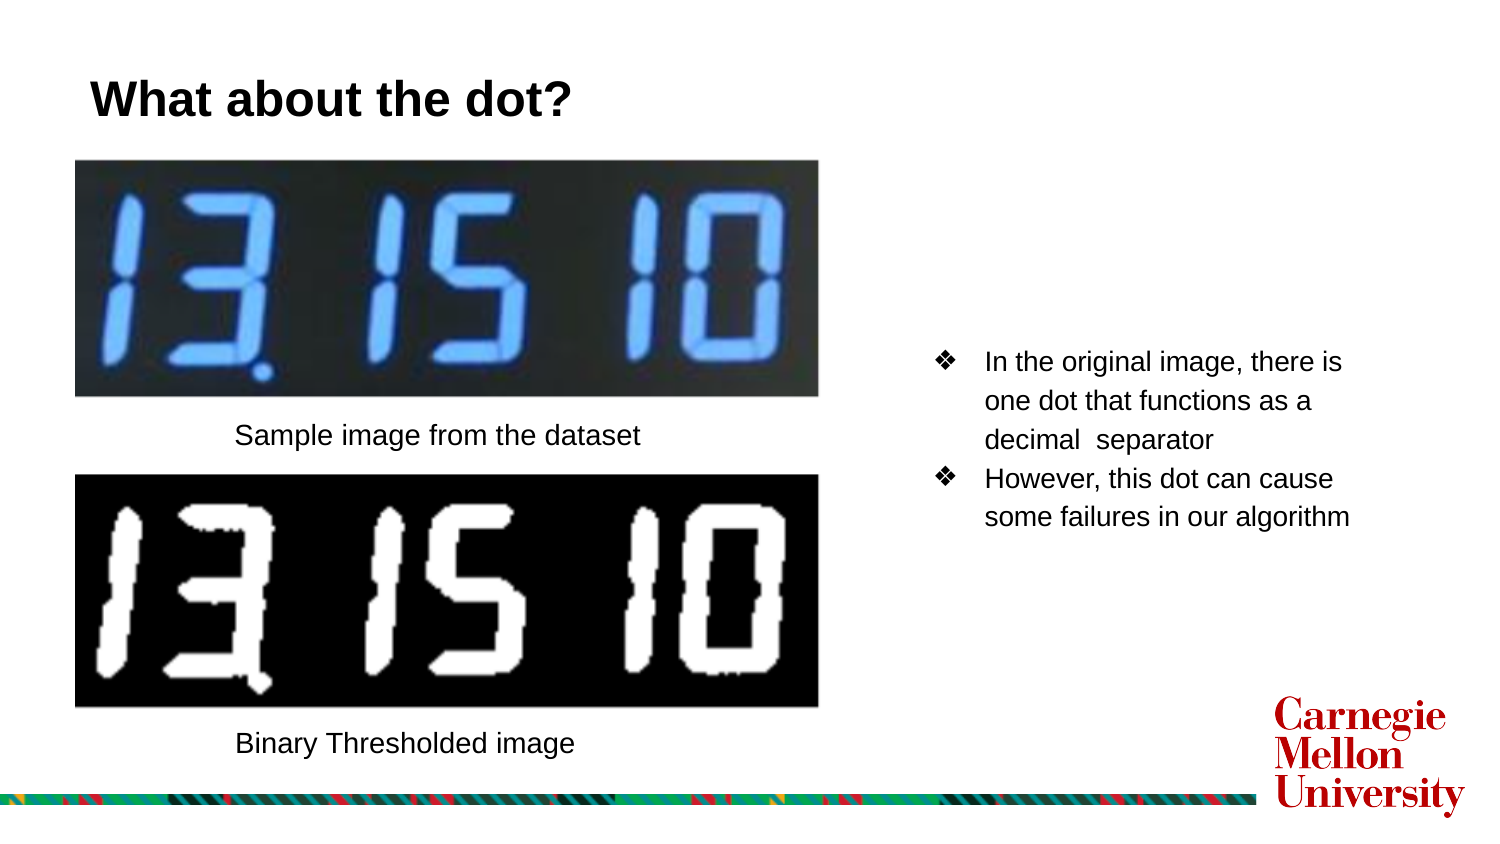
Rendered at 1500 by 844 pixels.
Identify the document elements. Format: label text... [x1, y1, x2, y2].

picture [1275, 696, 1465, 818]
text_box Sample image from the dataset [219, 406, 678, 467]
picture [74, 159, 823, 399]
picture [0, 794, 1257, 805]
picture [74, 470, 823, 710]
text_box Binary Thresholded image [220, 718, 608, 775]
text_box In the original image, there is one dot that functions as a decimal separator However, this dot can cause some failures in our algorithm [894, 323, 1387, 548]
title What about the dot? [75, 59, 1425, 160]
